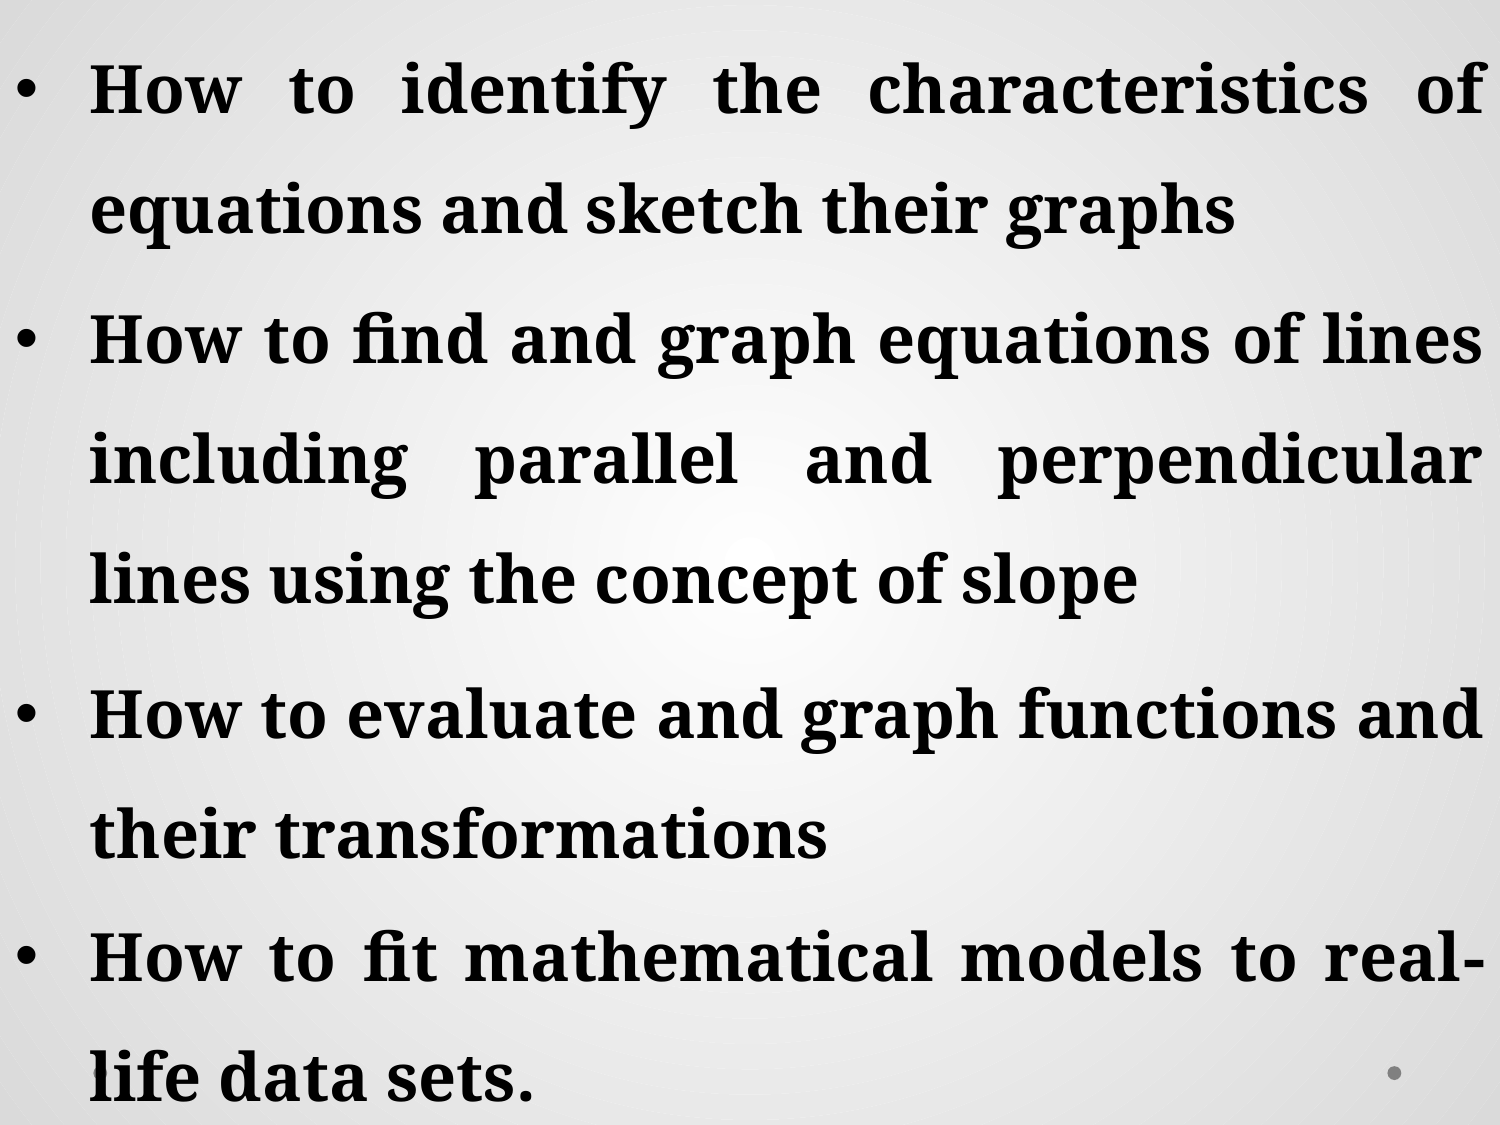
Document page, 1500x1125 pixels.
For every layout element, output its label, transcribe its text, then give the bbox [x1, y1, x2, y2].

text_box How to fit mathematical models to real-life data sets. [0, 867, 1500, 1123]
